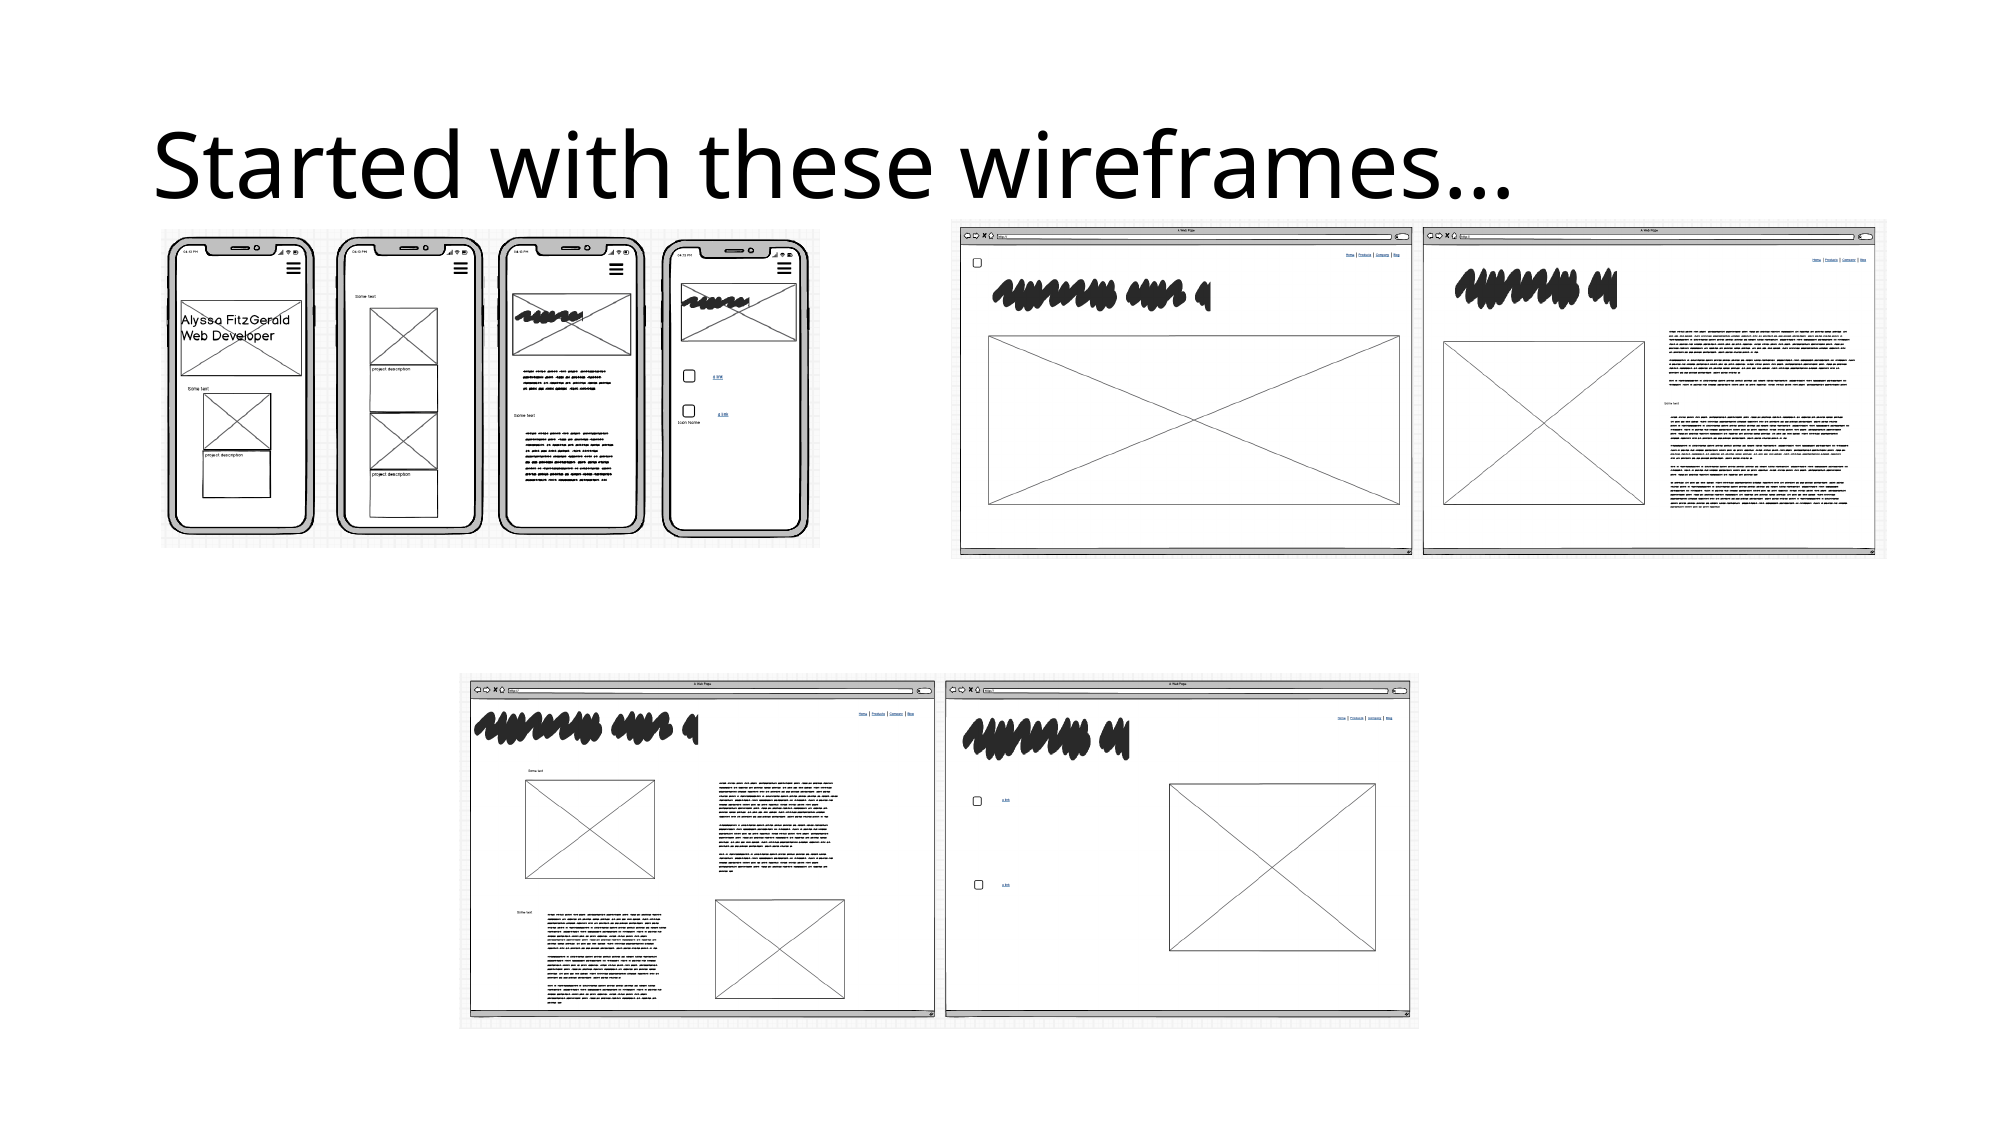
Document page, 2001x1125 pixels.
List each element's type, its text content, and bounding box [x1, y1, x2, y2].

picture [951, 219, 1887, 559]
title Started with these wireframes… [137, 59, 1863, 278]
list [161, 229, 820, 548]
picture [459, 673, 1419, 1029]
